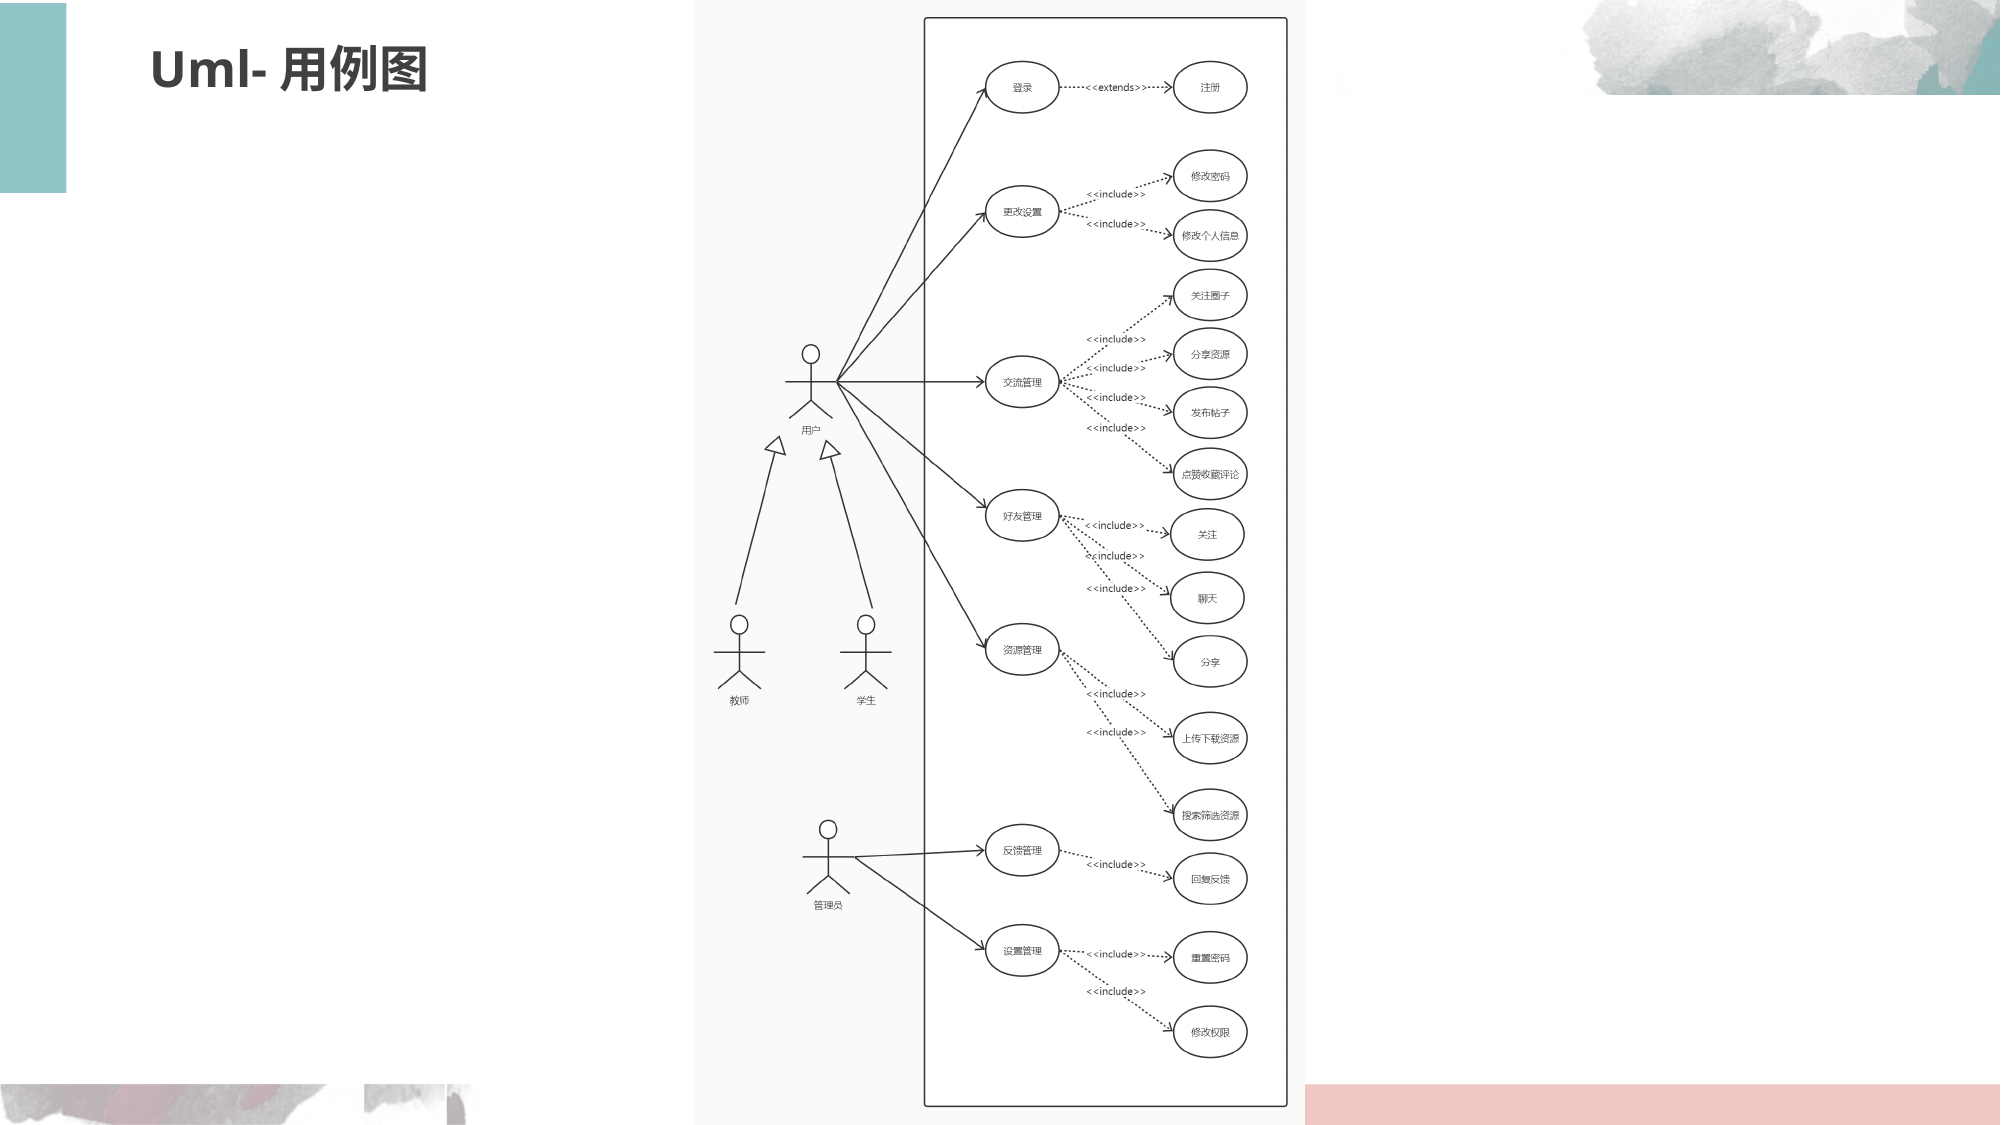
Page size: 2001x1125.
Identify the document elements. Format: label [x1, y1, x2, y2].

text_box [1305, 0, 2000, 1125]
picture [694, 0, 1305, 1125]
text_box [0, 0, 694, 1125]
